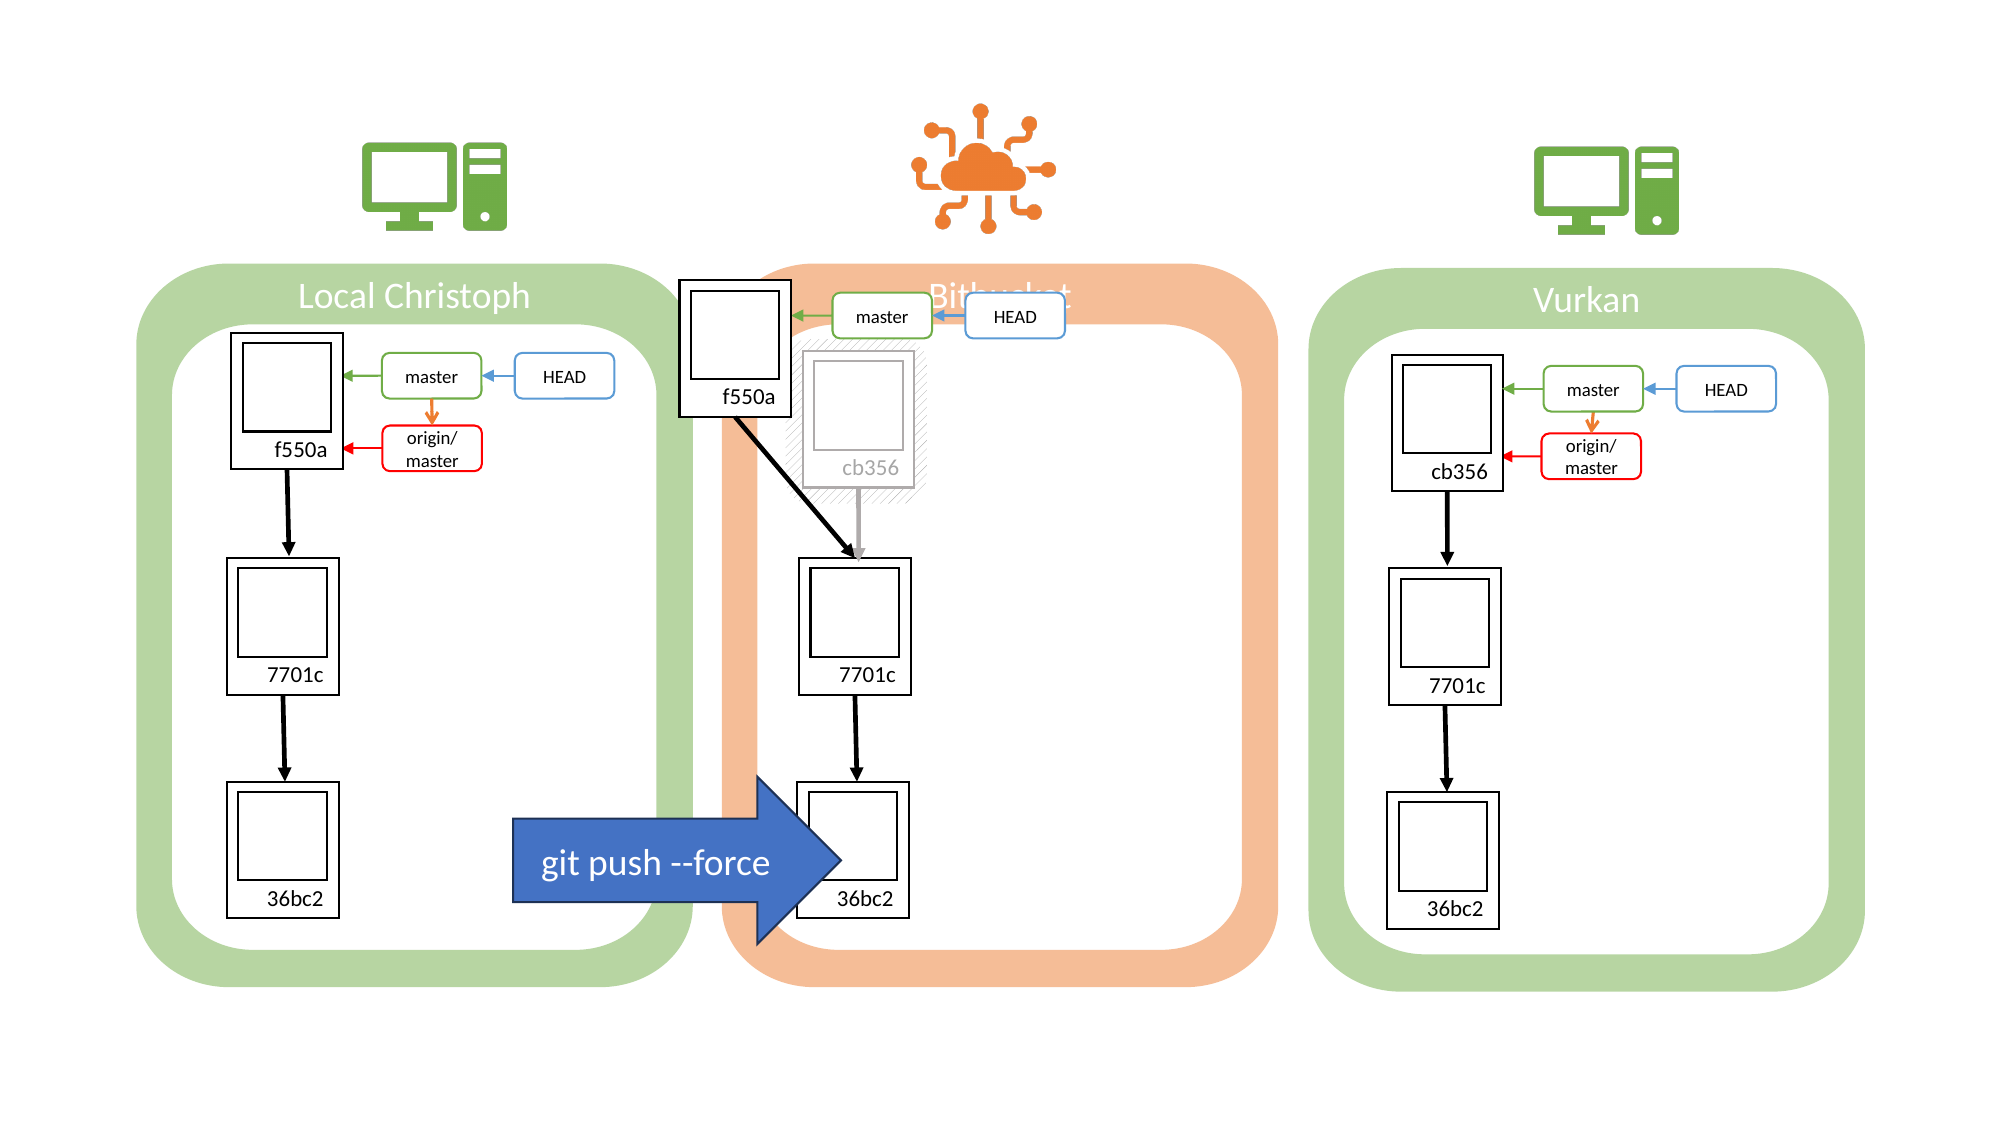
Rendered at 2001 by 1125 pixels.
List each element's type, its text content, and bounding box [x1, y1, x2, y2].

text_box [227, 558, 339, 695]
text_box origin/master [381, 424, 483, 473]
text_box HEAD [1675, 364, 1778, 413]
picture [1531, 115, 1682, 266]
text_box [1389, 568, 1501, 706]
text_box git push --force [512, 774, 797, 947]
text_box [679, 280, 791, 417]
text_box HEAD [964, 291, 1067, 340]
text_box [1391, 354, 1503, 492]
text_box [792, 339, 927, 504]
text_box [797, 781, 909, 919]
picture [359, 111, 510, 262]
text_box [1387, 791, 1499, 929]
text_box master [1542, 364, 1645, 413]
text_box master [380, 351, 483, 400]
text_box Local Christoph [136, 263, 693, 988]
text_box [802, 350, 915, 488]
picture [908, 94, 1059, 245]
text_box master [831, 291, 934, 340]
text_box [227, 781, 339, 919]
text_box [799, 558, 911, 695]
text_box Bitbucket [721, 263, 1279, 988]
text_box HEAD [513, 351, 616, 400]
text_box Vurkan [1308, 267, 1865, 992]
text_box origin/master [1540, 432, 1643, 481]
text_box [231, 332, 343, 470]
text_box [735, 416, 855, 558]
